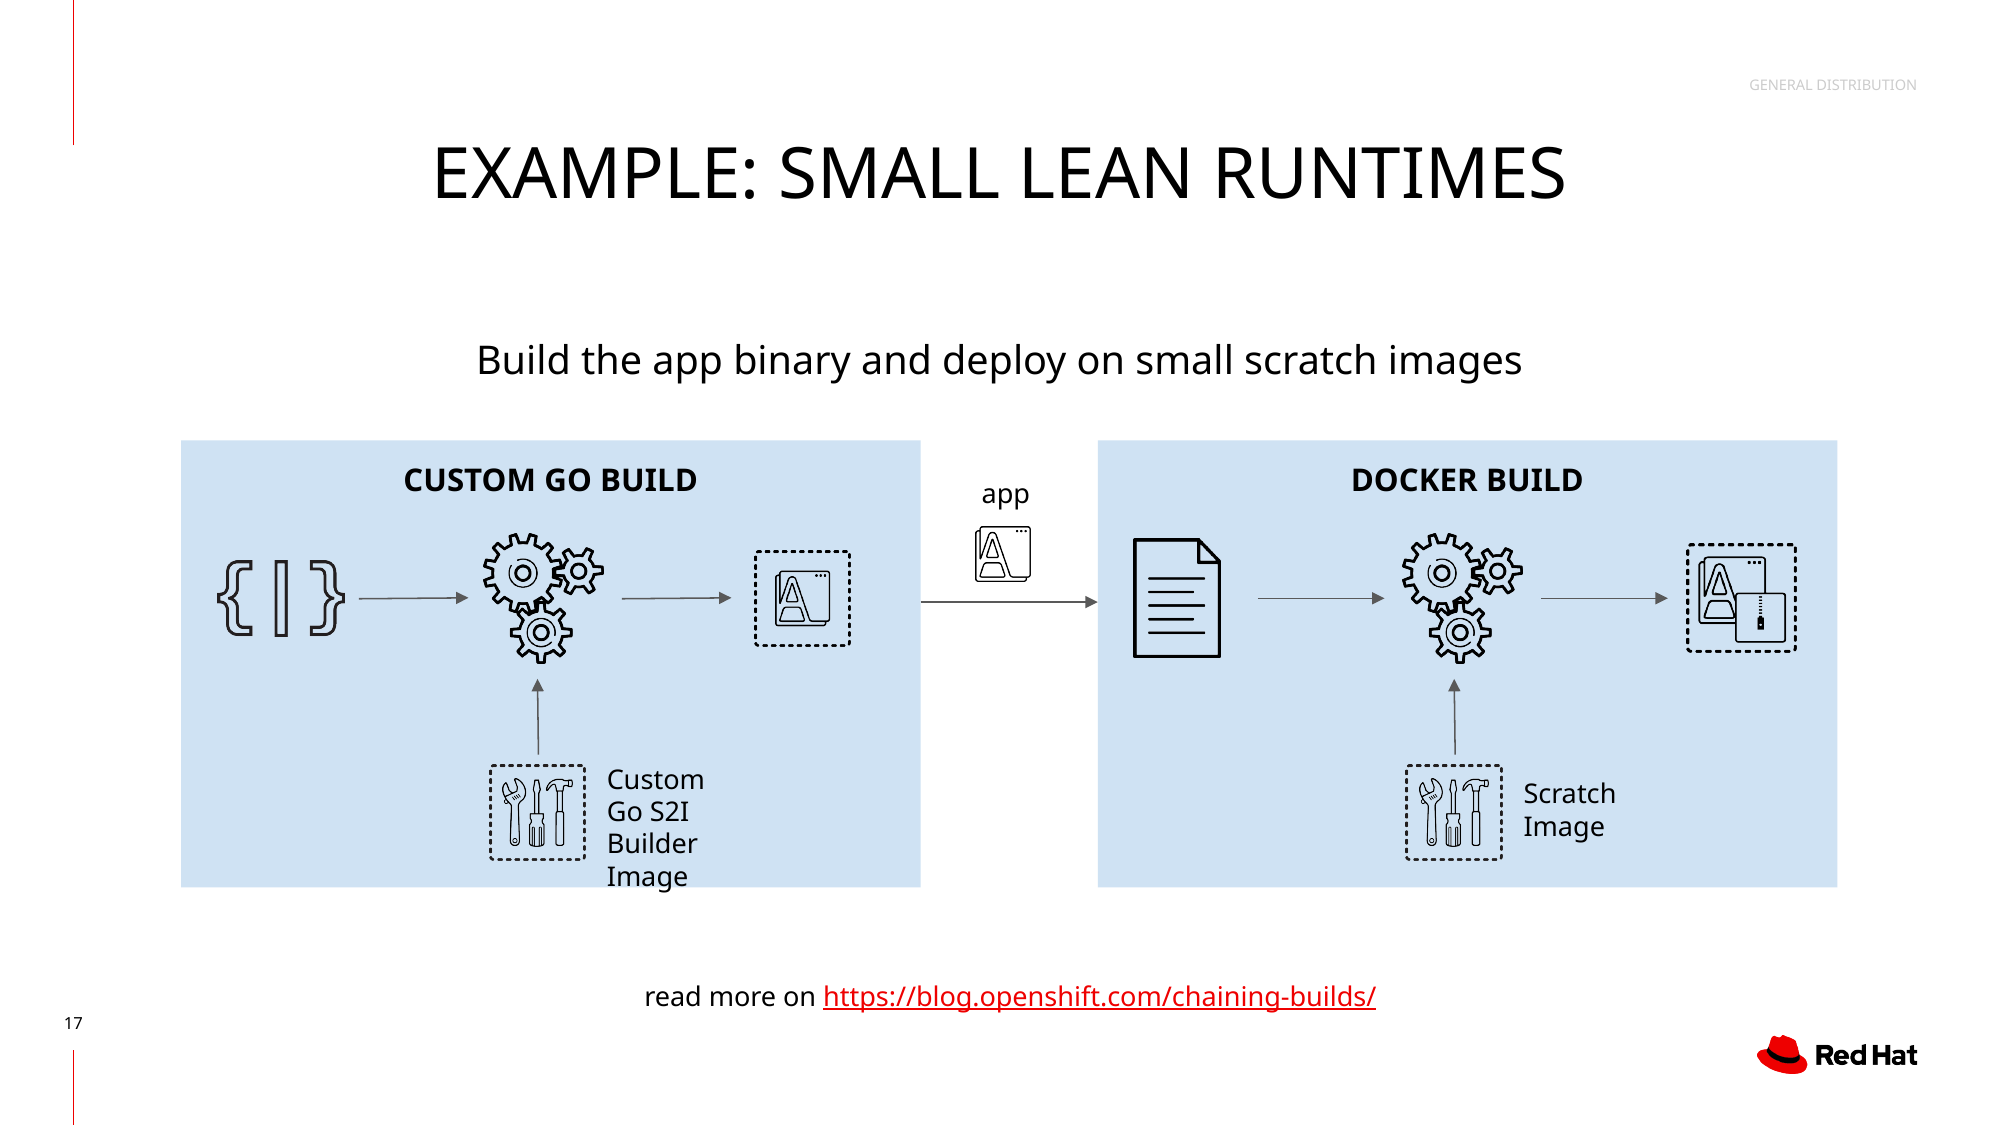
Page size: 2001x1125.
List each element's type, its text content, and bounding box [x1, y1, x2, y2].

picture [482, 533, 604, 664]
picture [753, 550, 852, 647]
text_box DOCKER BUILD [1097, 440, 1838, 888]
text_box CUSTOM GO BUILD [181, 440, 921, 888]
text_box read more on https://blog.openshift.com/chaining-builds/ [624, 958, 1595, 1014]
picture [1132, 538, 1222, 659]
picture [217, 560, 345, 637]
title EXAMPLE: SMALL LEAN RUNTIMES [162, 0, 1838, 233]
text_box app [935, 456, 1077, 533]
picture [1757, 1035, 1918, 1074]
text_box Build the app binary and deploy on small scratch images [214, 315, 1786, 440]
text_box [488, 764, 587, 861]
picture [975, 526, 1031, 582]
slide_number ‹#› [13, 1012, 134, 1036]
text_box Custom Go S2I Builder Image [586, 741, 803, 872]
picture [1686, 543, 1797, 653]
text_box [1405, 764, 1503, 861]
picture [1402, 533, 1523, 664]
text_box Scratch Image [1503, 756, 1719, 881]
